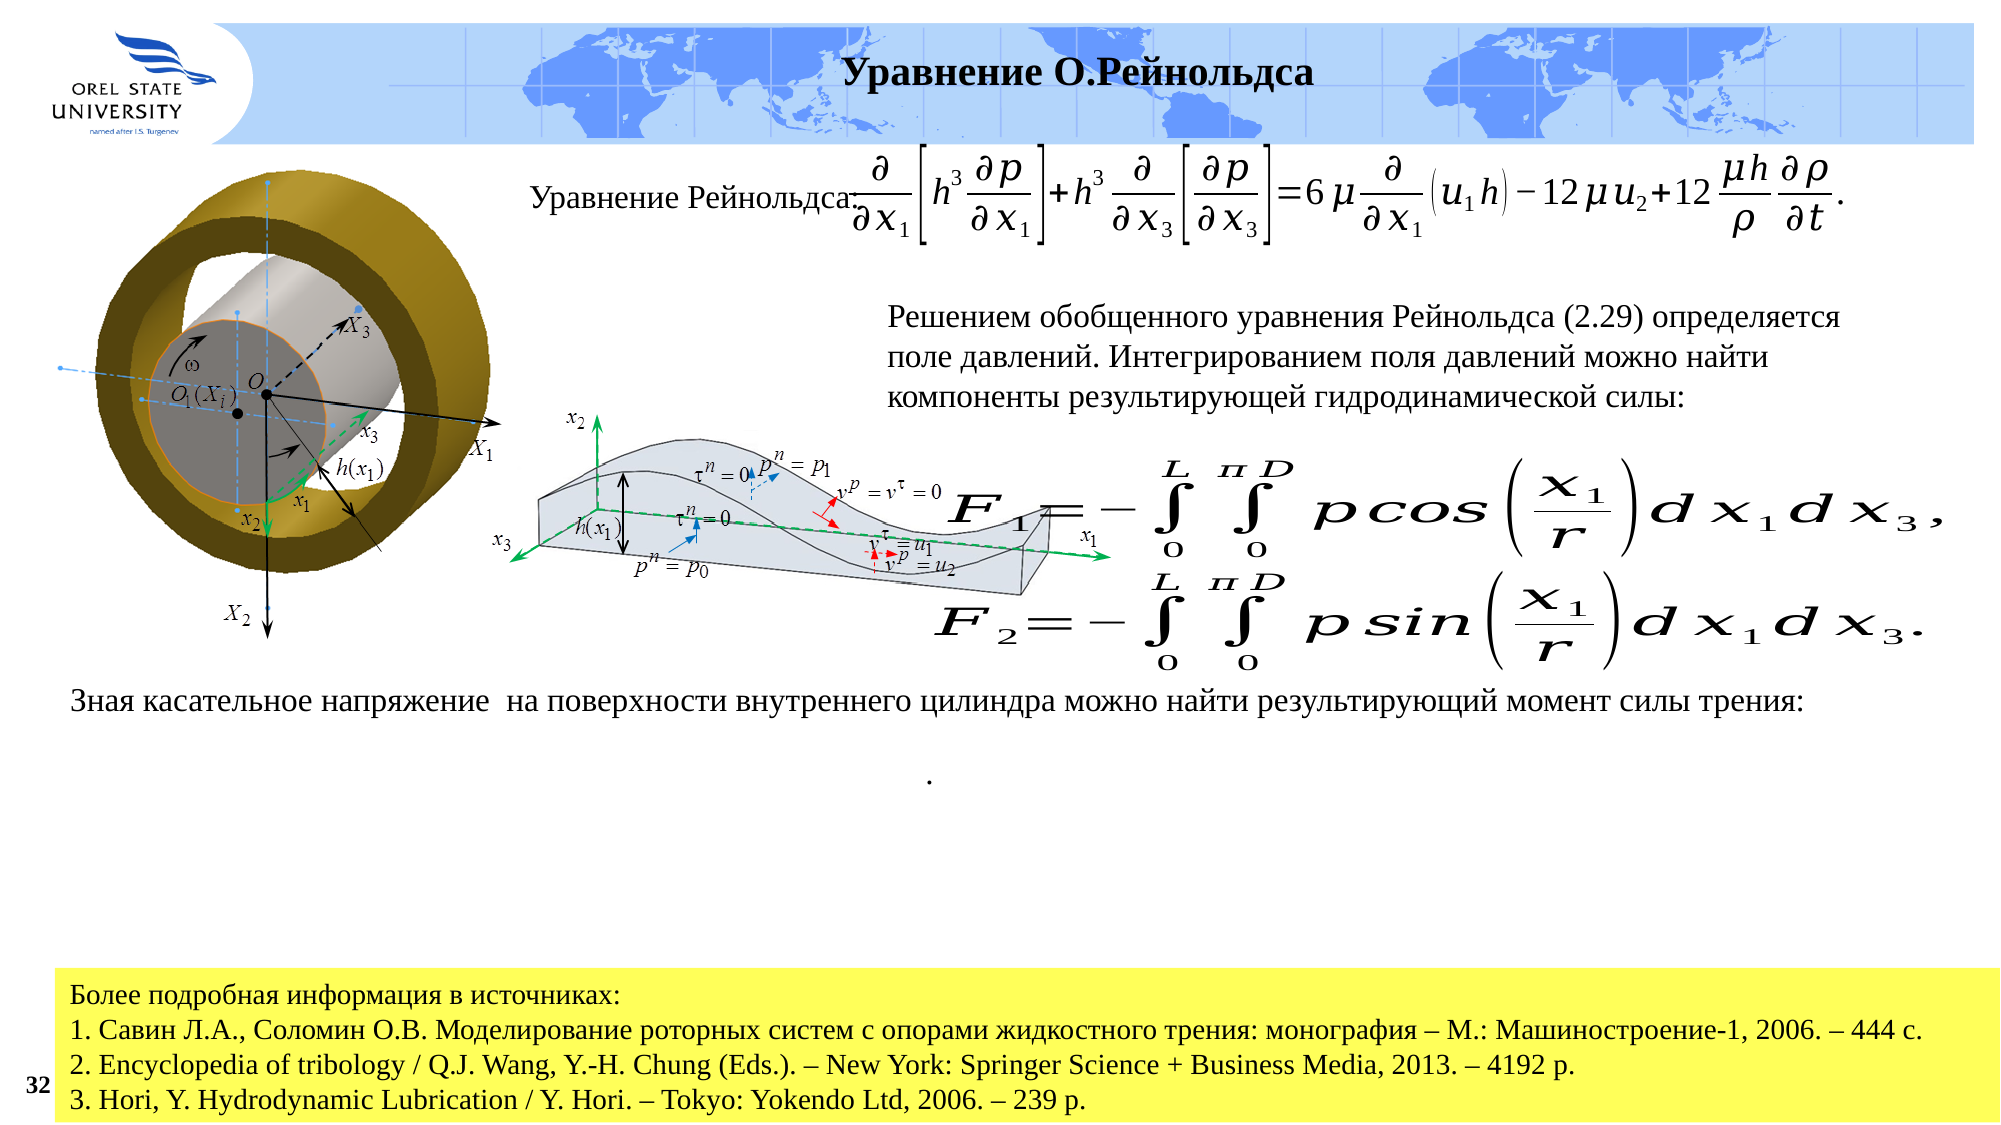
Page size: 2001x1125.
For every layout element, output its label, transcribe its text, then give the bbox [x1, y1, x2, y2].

text_box Уравнение Рейнольдса: [1270, 167, 1348, 223]
text_box Уравнение О.Рейнольдса [222, 36, 1933, 101]
text_box Уравнение Рейнольдса: [1185, 167, 1268, 223]
text_box Уравнение Рейнольдса: [1112, 167, 1183, 223]
text_box Более подробная информация в источниках: 1. Савин Л.А., Соломин О.В. Моделирование роторных систем с опорами жидкостного трения: монография – М.: Машиностроение-1, 2006. – 444 c. 2. Encyclopedia of tribology / Q.J. Wang, Y.-H. Chung (Eds.). – New York: Springer Science + Business Media, 2013. – 4192 p. 3. Hori, Y. Hydrodynamic Lubrication / Y. Hori. – Tokyo: Yokendo Ltd, 2006. – 239 p. [54, 967, 2000, 1123]
picture [51, 29, 217, 136]
picture [55, 167, 1112, 643]
text_box Решением обобщенного уравнения Рейнольдса (2.29) определяется поле давлений. Интегрированием поля давлений можно найти компоненты результирующей гидродинамической силы: [1116, 287, 1873, 422]
